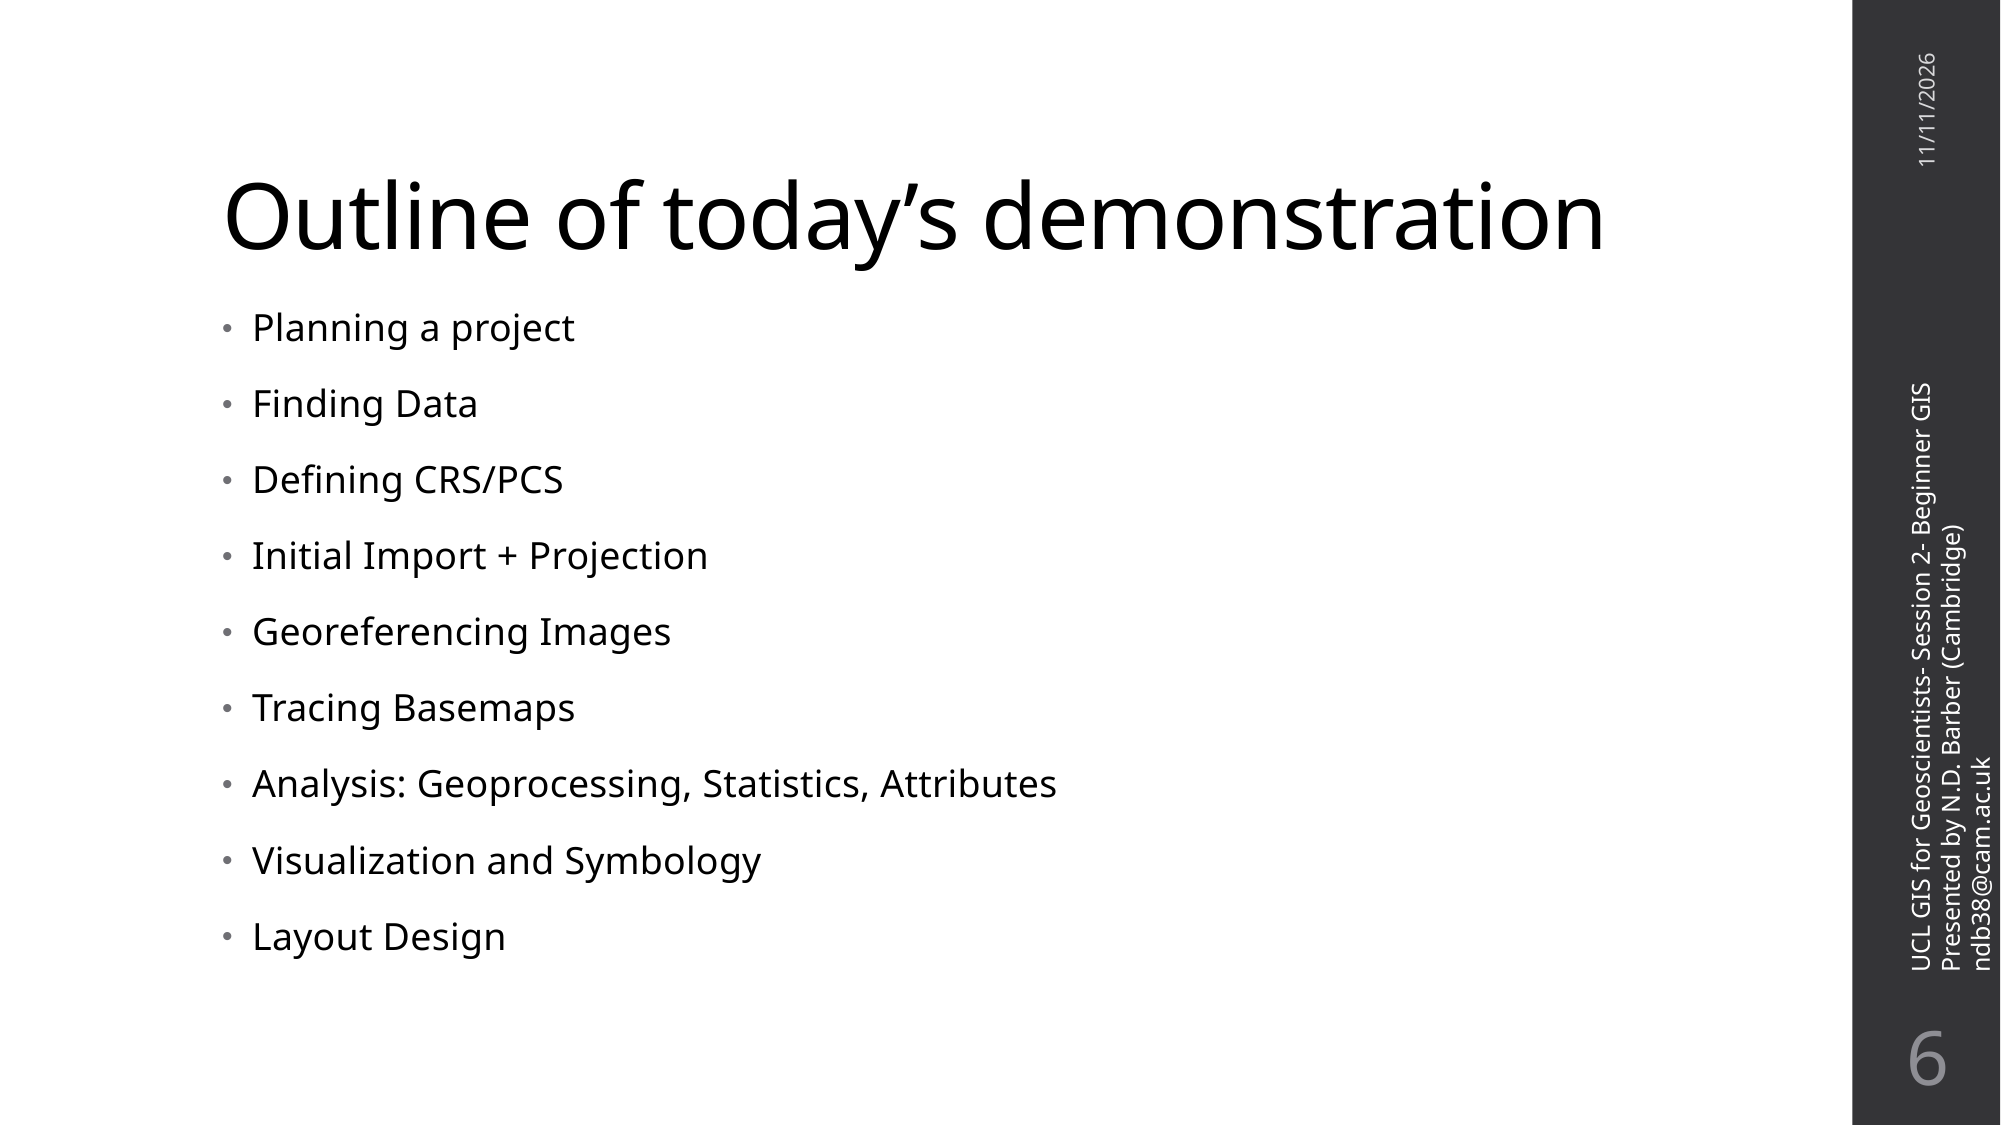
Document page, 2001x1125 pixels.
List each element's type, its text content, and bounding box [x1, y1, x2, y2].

slide_number 5 [1852, 1012, 2000, 1110]
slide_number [1897, 37, 1958, 316]
footer UCL GIS for Geoscientists- Session 2- Beginner GIS Presented by N.D. Barber (Cambridge) ndb38@cam.ac.uk [1897, 316, 1958, 988]
title Outline of today’s demonstration [206, 60, 1797, 278]
list Planning a project Finding Data Defining CRS/PCS Initial Import + Projection Georeferencing Images Tracing Basemaps Analysis: Geoprocessing, Statistics, Attributes Visualization and Symbology Layout Design [206, 299, 1617, 1014]
